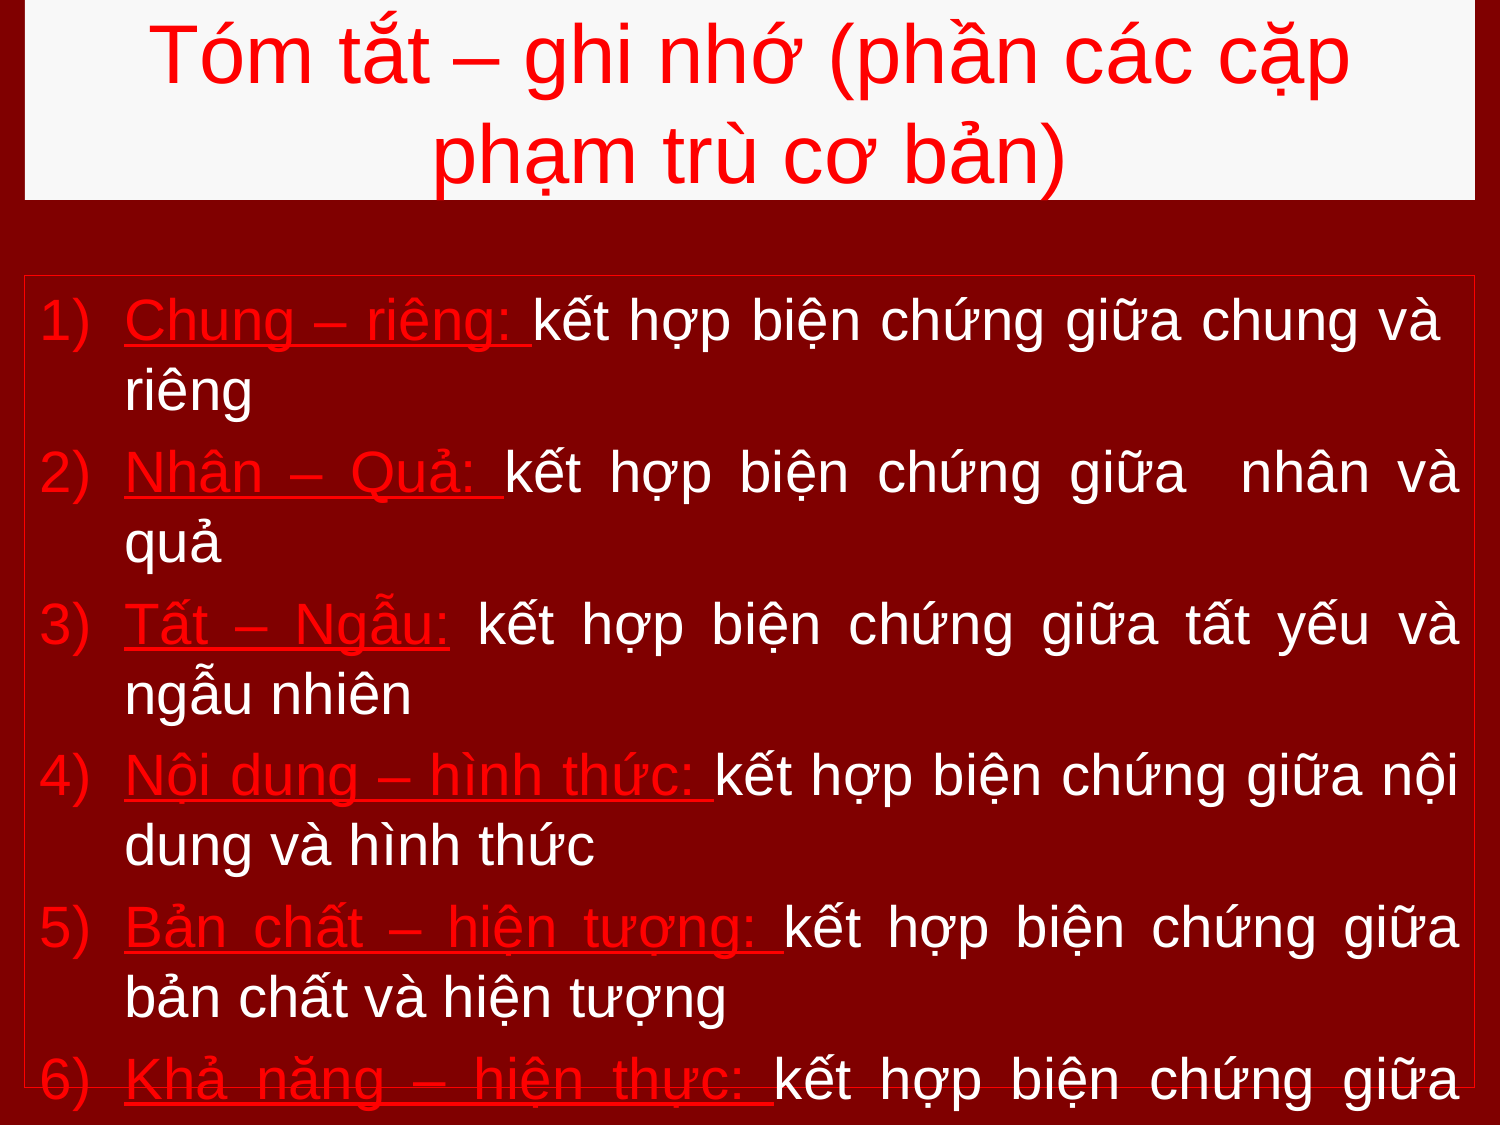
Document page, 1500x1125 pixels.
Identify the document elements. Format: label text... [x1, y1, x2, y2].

list Chung – riêng: kết hợp biện chứng giữa chung và riêng Nhân – Quả: kết hợp biện chứng giữa nhân và quả Tất – Ngẫu: kết hợp biện chứng giữa tất yếu và ngẫu nhiên Nội dung – hình thức: kết hợp biện chứng giữa nội dung và hình thức Bản chất – hiện tượng: kết hợp biện chứng giữa bản chất và hiện tượng Khả năng – hiện thực: kết hợp biện chứng giữa khả năng và hiện thực [24, 275, 1475, 1088]
title Tóm tắt – ghi nhớ (phần các cặp phạm trù cơ bản) [24, 0, 1475, 200]
